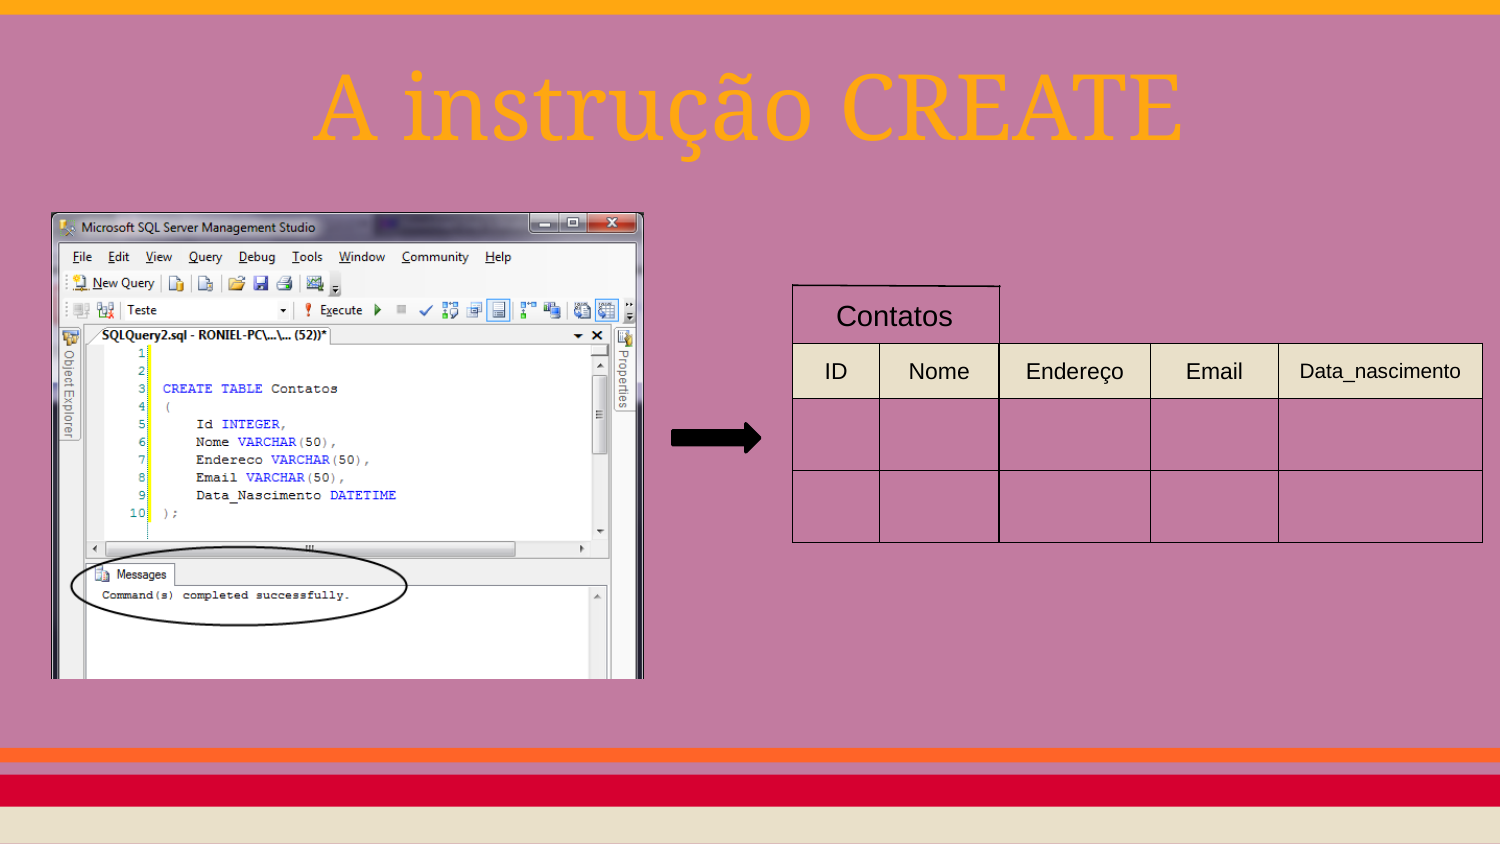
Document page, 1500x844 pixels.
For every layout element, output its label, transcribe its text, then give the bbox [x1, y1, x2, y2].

text_box Contatos [821, 282, 1007, 312]
table_cell [880, 399, 998, 470]
table_cell [1151, 471, 1278, 542]
table_header ID [793, 344, 879, 398]
table_cell [880, 471, 998, 542]
table_cell [1279, 471, 1482, 542]
table_cell [793, 471, 879, 542]
table_header Endereço [1000, 344, 1150, 398]
table_header Nome [880, 344, 998, 398]
table_cell [793, 399, 879, 470]
table_header Email [1151, 344, 1278, 398]
picture [51, 212, 645, 680]
table_header Data_nascimento [1279, 344, 1482, 398]
table_cell [1151, 399, 1278, 470]
table_cell [1000, 399, 1150, 470]
text_box [672, 423, 761, 453]
table_cell [1279, 399, 1482, 470]
title A instrução CREATE [75, 33, 1425, 175]
table_cell [1000, 471, 1150, 542]
